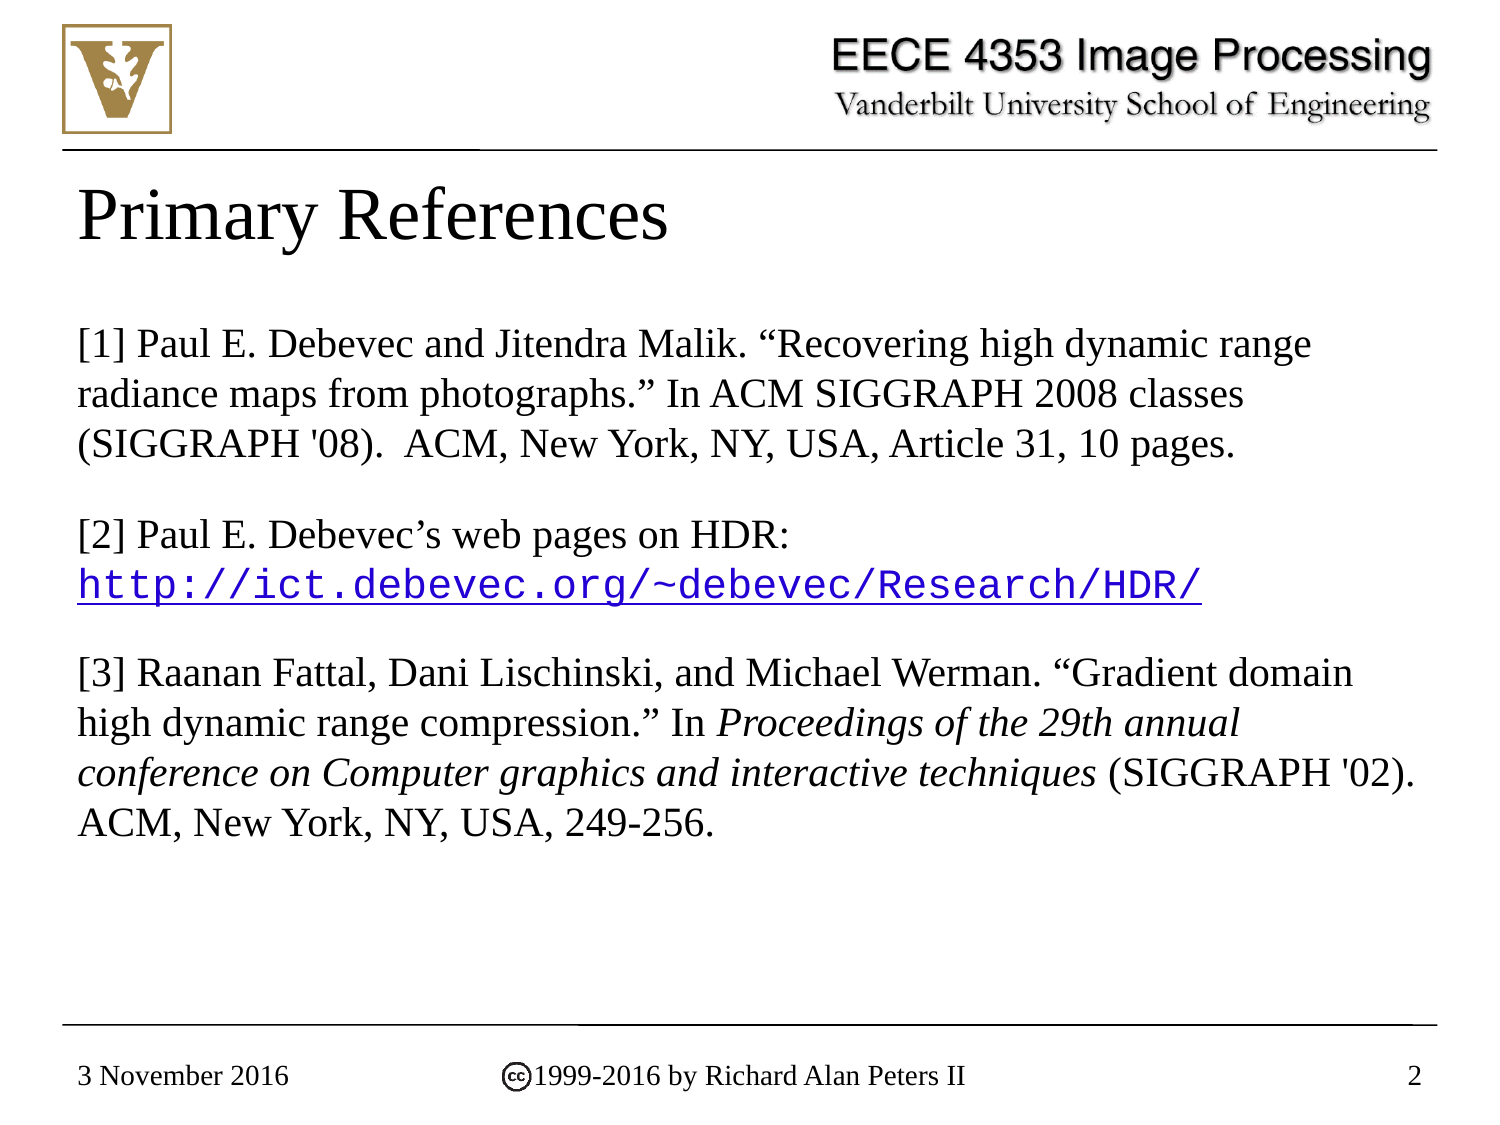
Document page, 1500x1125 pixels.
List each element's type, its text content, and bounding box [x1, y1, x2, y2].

footer 1999-2016 by Richard Alan Peters II [512, 1044, 988, 1105]
picture [498, 1058, 512, 1094]
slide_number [62, 1044, 413, 1105]
title Primary References [62, 149, 1438, 269]
picture [826, 25, 1436, 133]
text_box [1] Paul E. Debevec and Jitendra Malik. “Recovering high dynamic range radiance maps from photographs.” In ACM SIGGRAPH 2008 classes (SIGGRAPH '08). ACM, New York, NY, USA, Article 31, 10 pages. [62, 308, 1438, 474]
text_box [2] Paul E. Debevec’s web pages on HDR: http://ict.debevec.org/~debevec/Research/HDR/ [62, 499, 1438, 615]
text_box [3] Raanan Fattal, Dani Lischinski, and Michael Werman. “Gradient domain high dynamic range compression.” In Proceedings of the 29th annual conference on Computer graphics and interactive techniques (SIGGRAPH '02). ACM, New York, NY, USA, 249-256. [62, 637, 1438, 853]
slide_number 2 [1087, 1044, 1438, 1105]
picture [62, 24, 172, 134]
